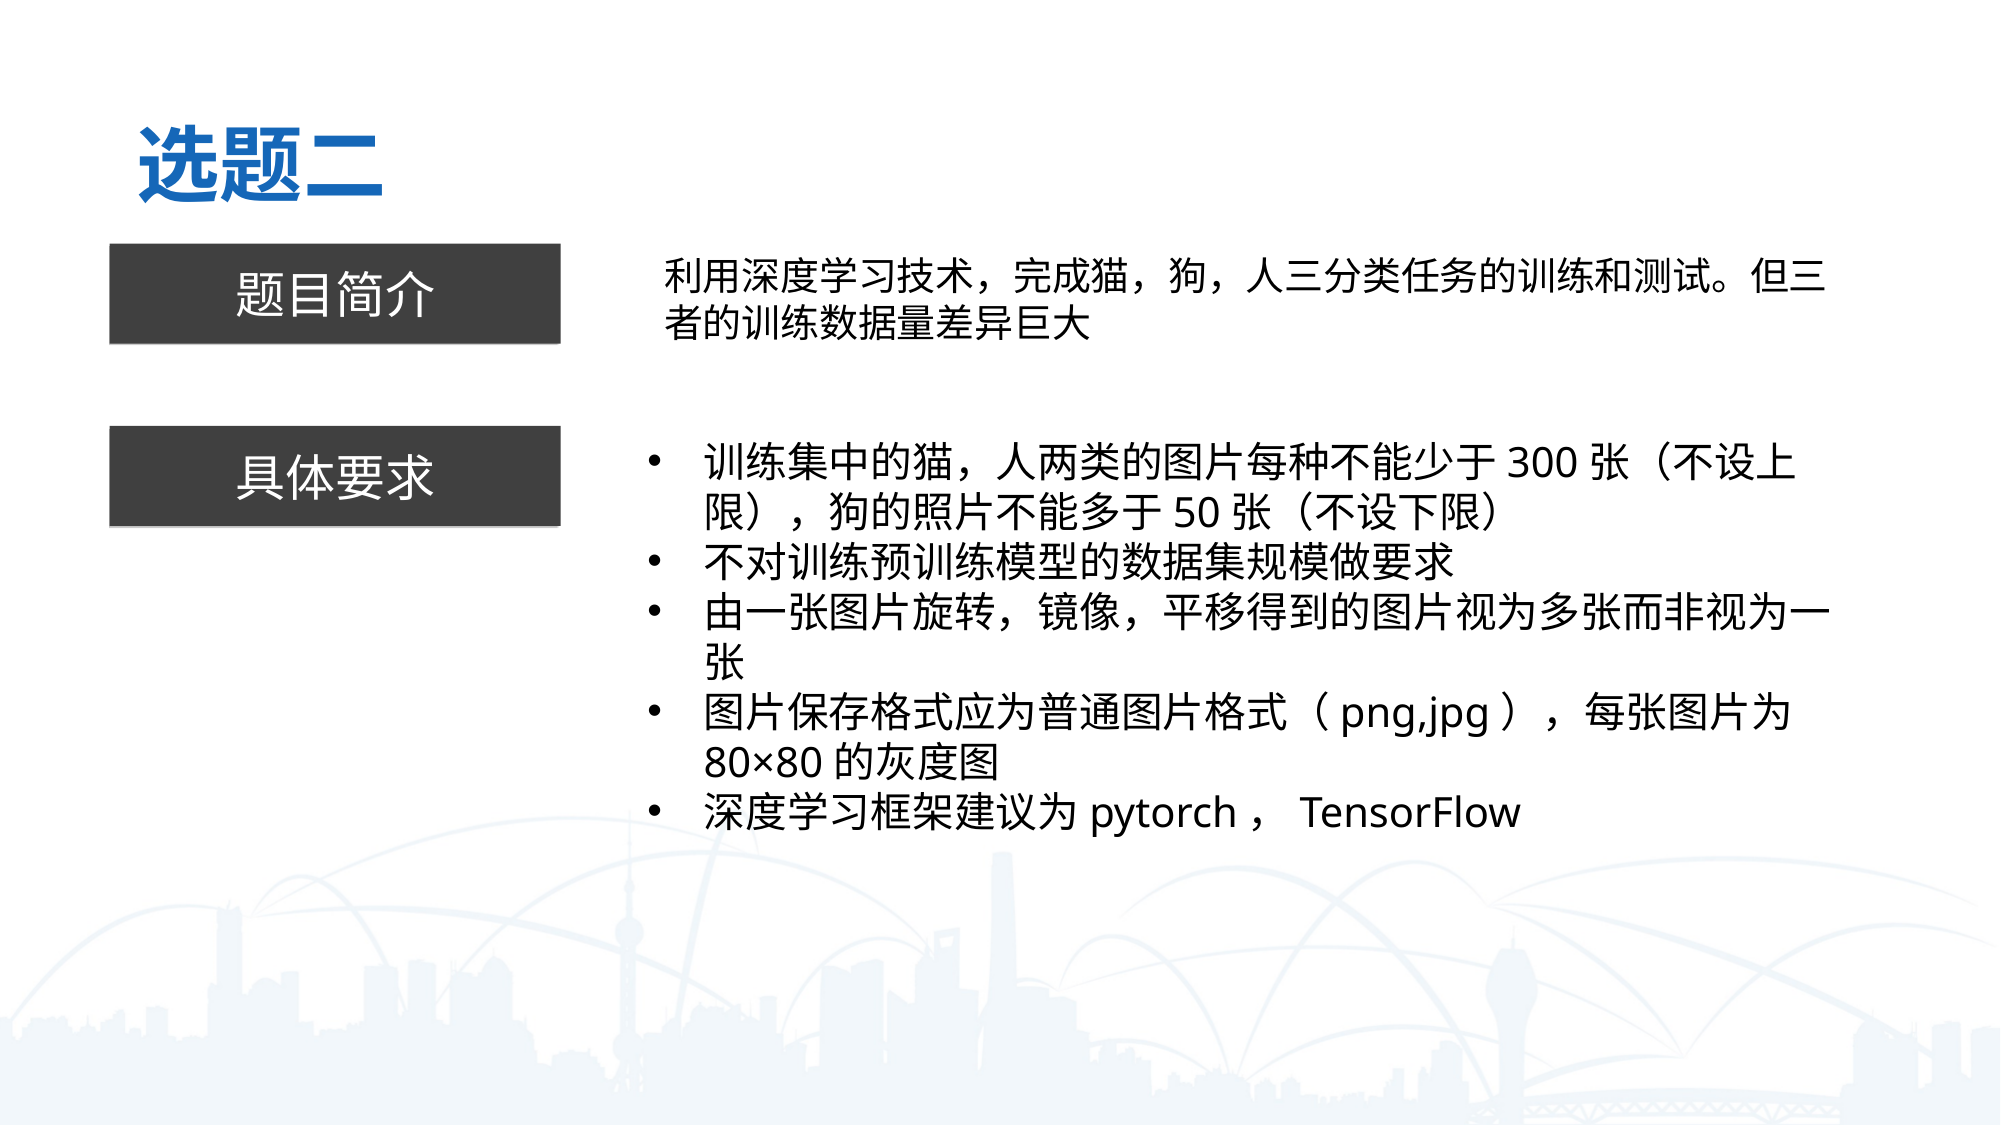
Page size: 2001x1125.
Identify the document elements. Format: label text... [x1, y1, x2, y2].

picture [0, 0, 2001, 1125]
text_box 训练集中的猫，人两类的图片每种不能少于300张（不设上限），狗的照片不能多于50张（不设下限） 不对训练预训练模型的数据集规模做要求 由一张图片旋转，镜像，平移得到的图片视为多张而非视为一张 图片保存格式应为普通图片格式（png,jpg），每张图片为80×80的灰度图 深度学习框架建议为pytorch，TensorFlow [632, 428, 1878, 843]
text_box 利用深度学习技术，完成猫，狗，人三分类任务的训练和测试。但三者的训练数据量差异巨大 [649, 244, 1861, 353]
text_box 具体要求 [109, 425, 561, 526]
text_box 选题二 [116, 110, 1707, 214]
text_box 题目简介 [109, 243, 561, 344]
